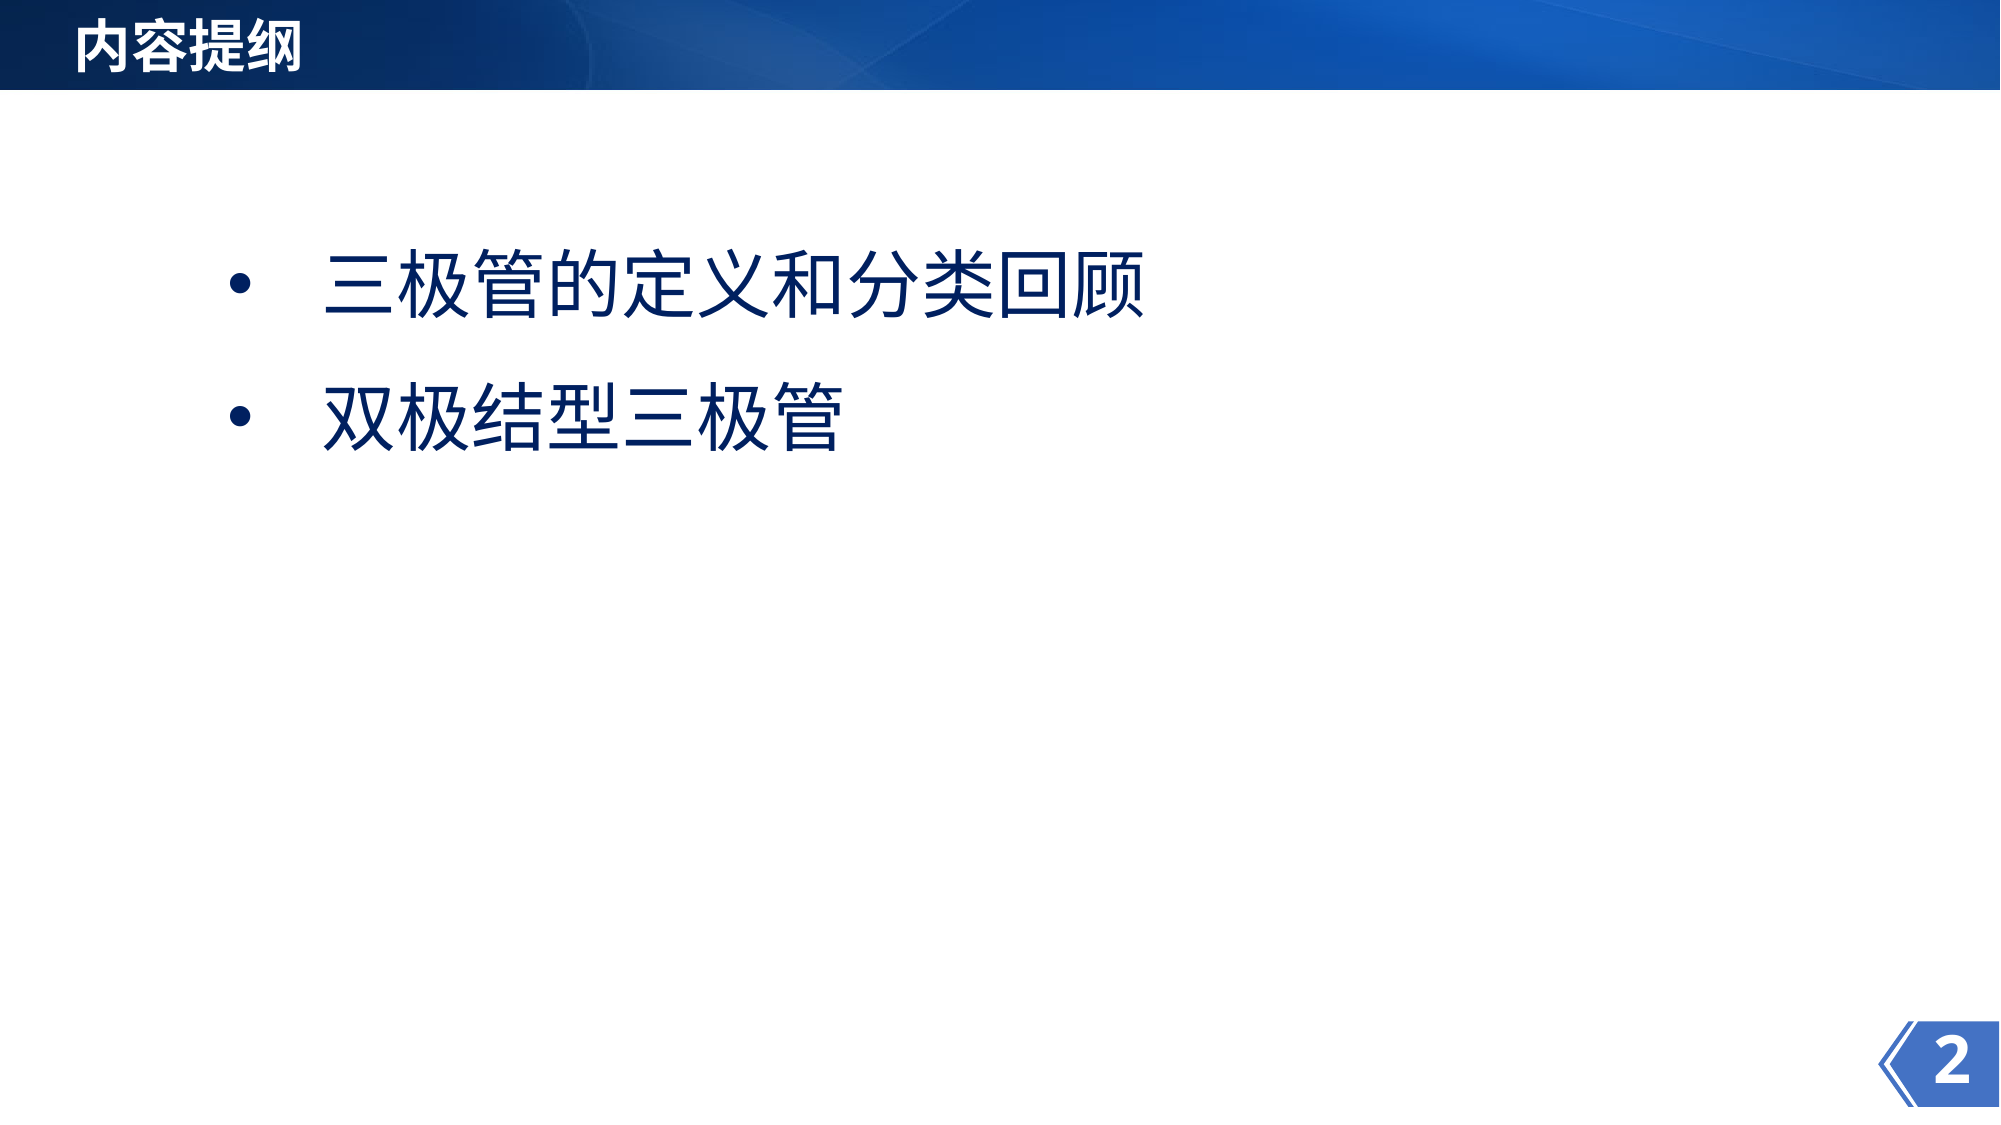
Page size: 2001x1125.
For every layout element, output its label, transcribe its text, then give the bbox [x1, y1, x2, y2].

text_box 内容提纲 [58, 0, 1999, 90]
picture [0, 0, 2000, 95]
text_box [1878, 1016, 2000, 1107]
text_box 三极管的定义和分类回顾 双极结型三极管 [212, 212, 1404, 469]
